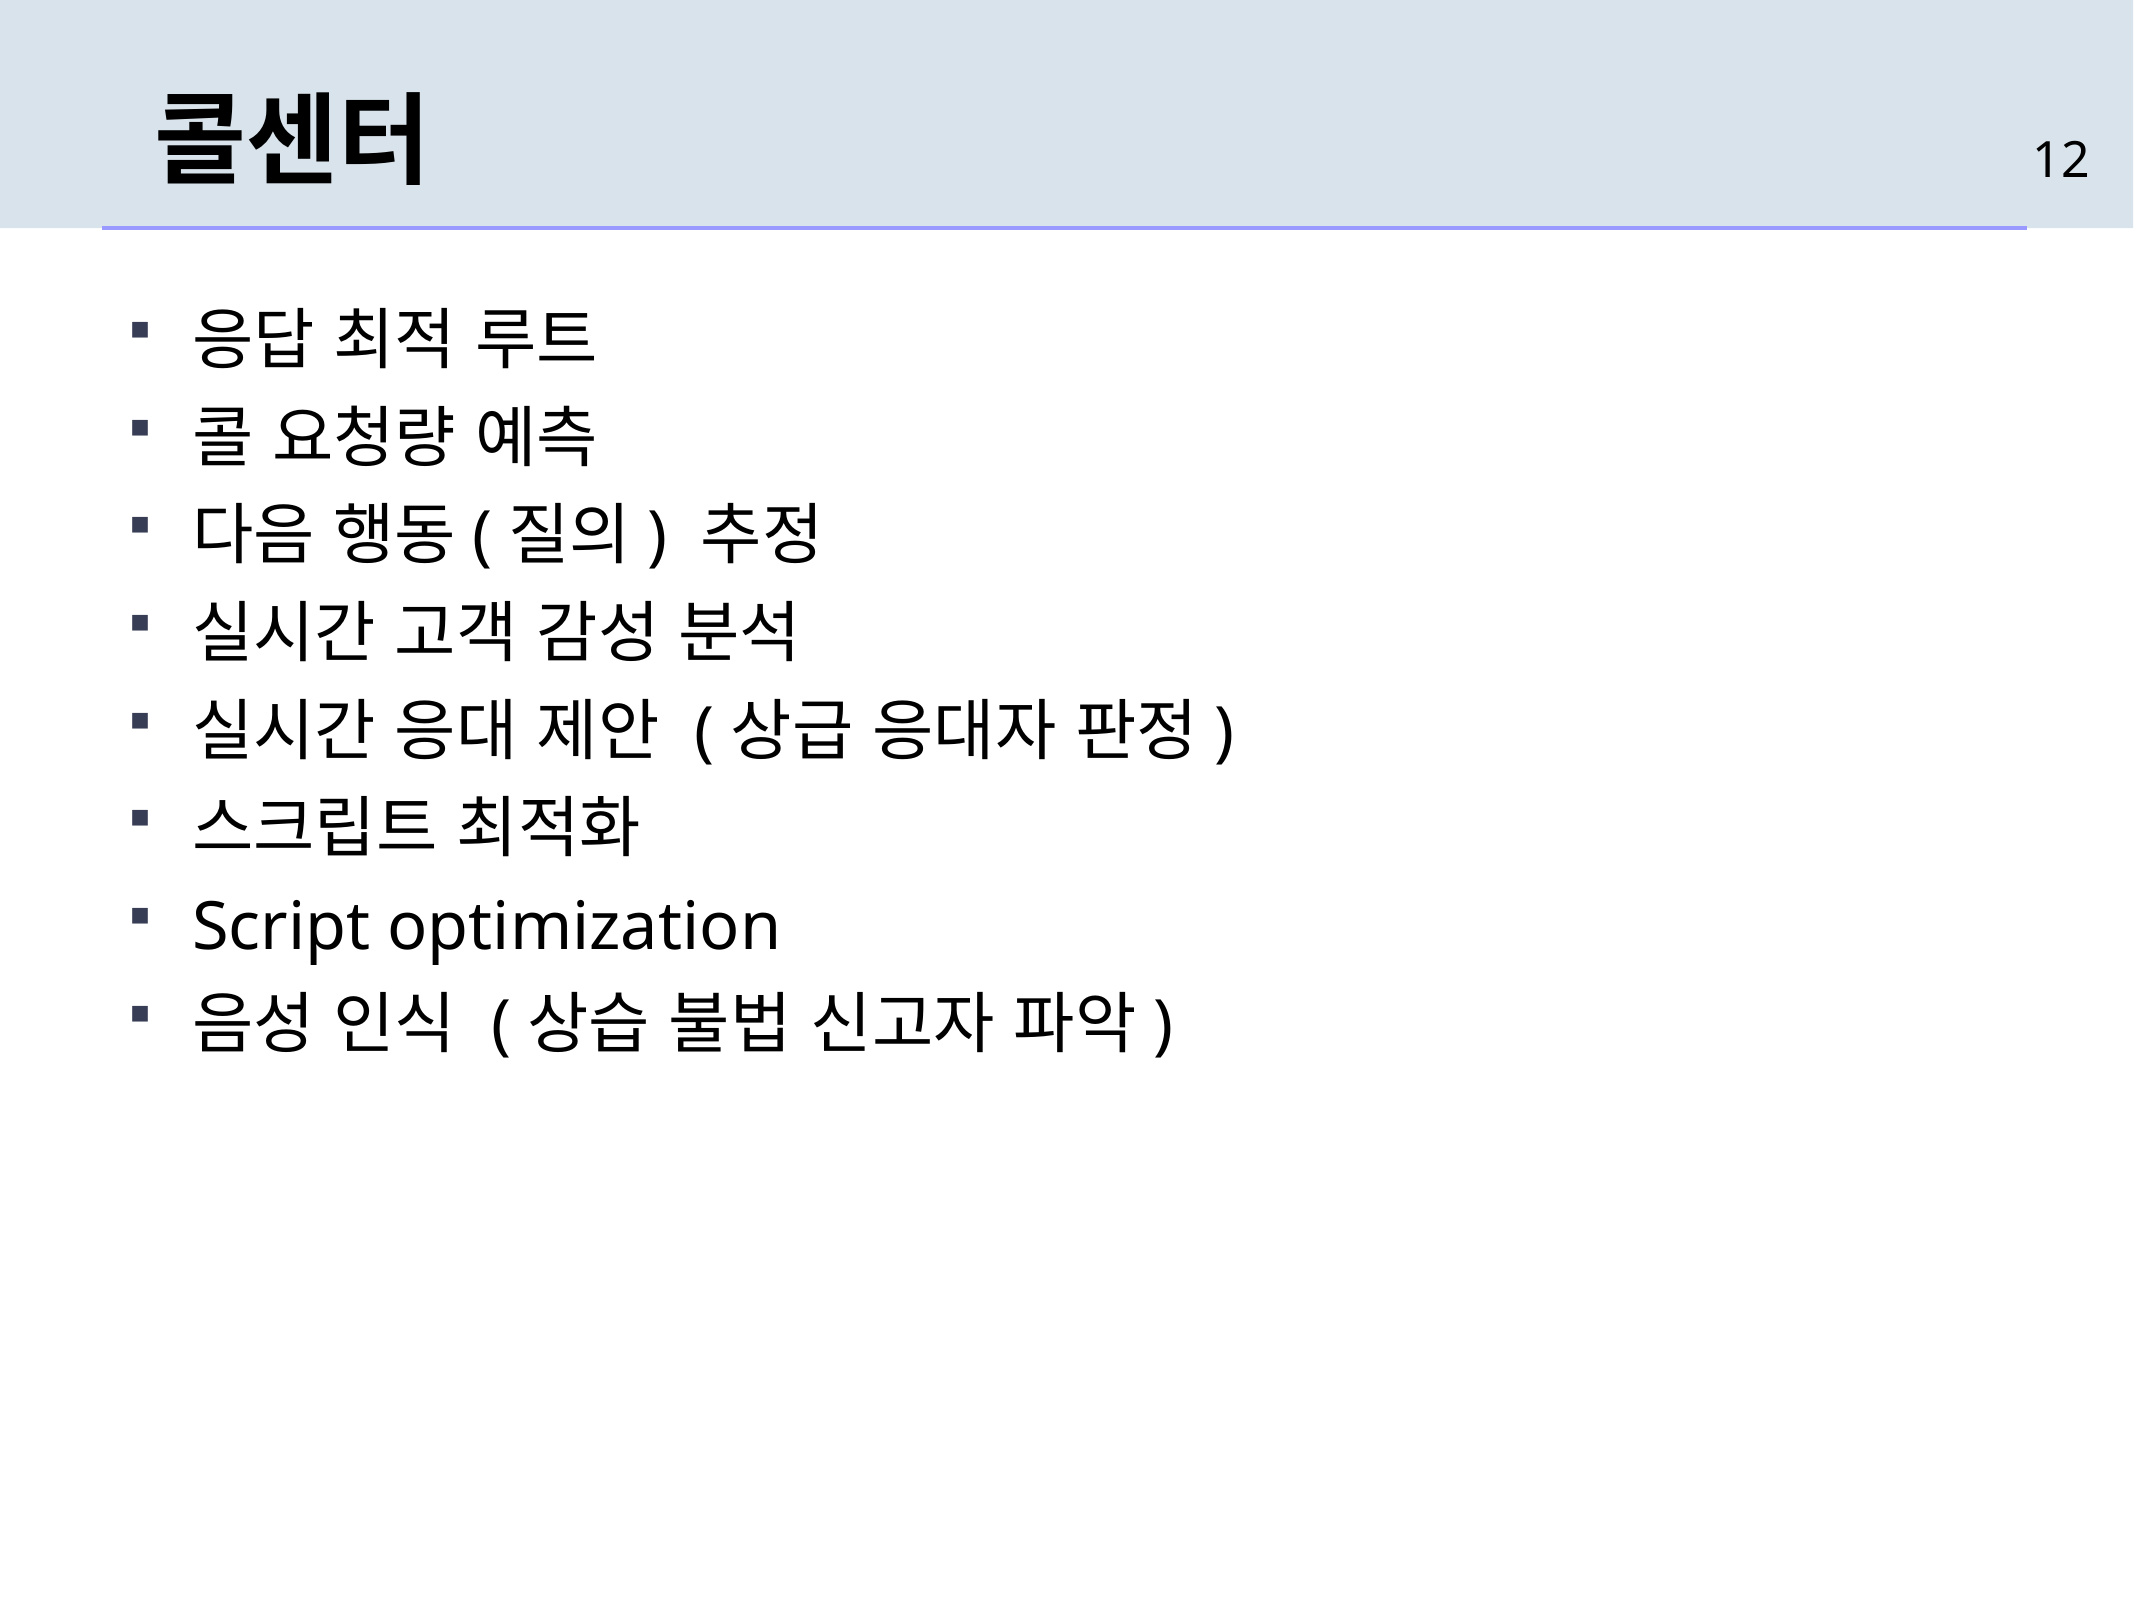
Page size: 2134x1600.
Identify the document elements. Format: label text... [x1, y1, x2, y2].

list 응답 최적 루트 콜 요청량 예측 다음 행동(질의) 추정 실시간 고객 감성 분석 실시간 응대 제안 (상급 응대자 판정) 스크립트 최적화 Script optimization 음성 인식 (상습 불법 신고자 파악) [106, 285, 2027, 1438]
slide_number 12 [2011, 116, 2134, 203]
title 콜센터 [133, 55, 2024, 208]
